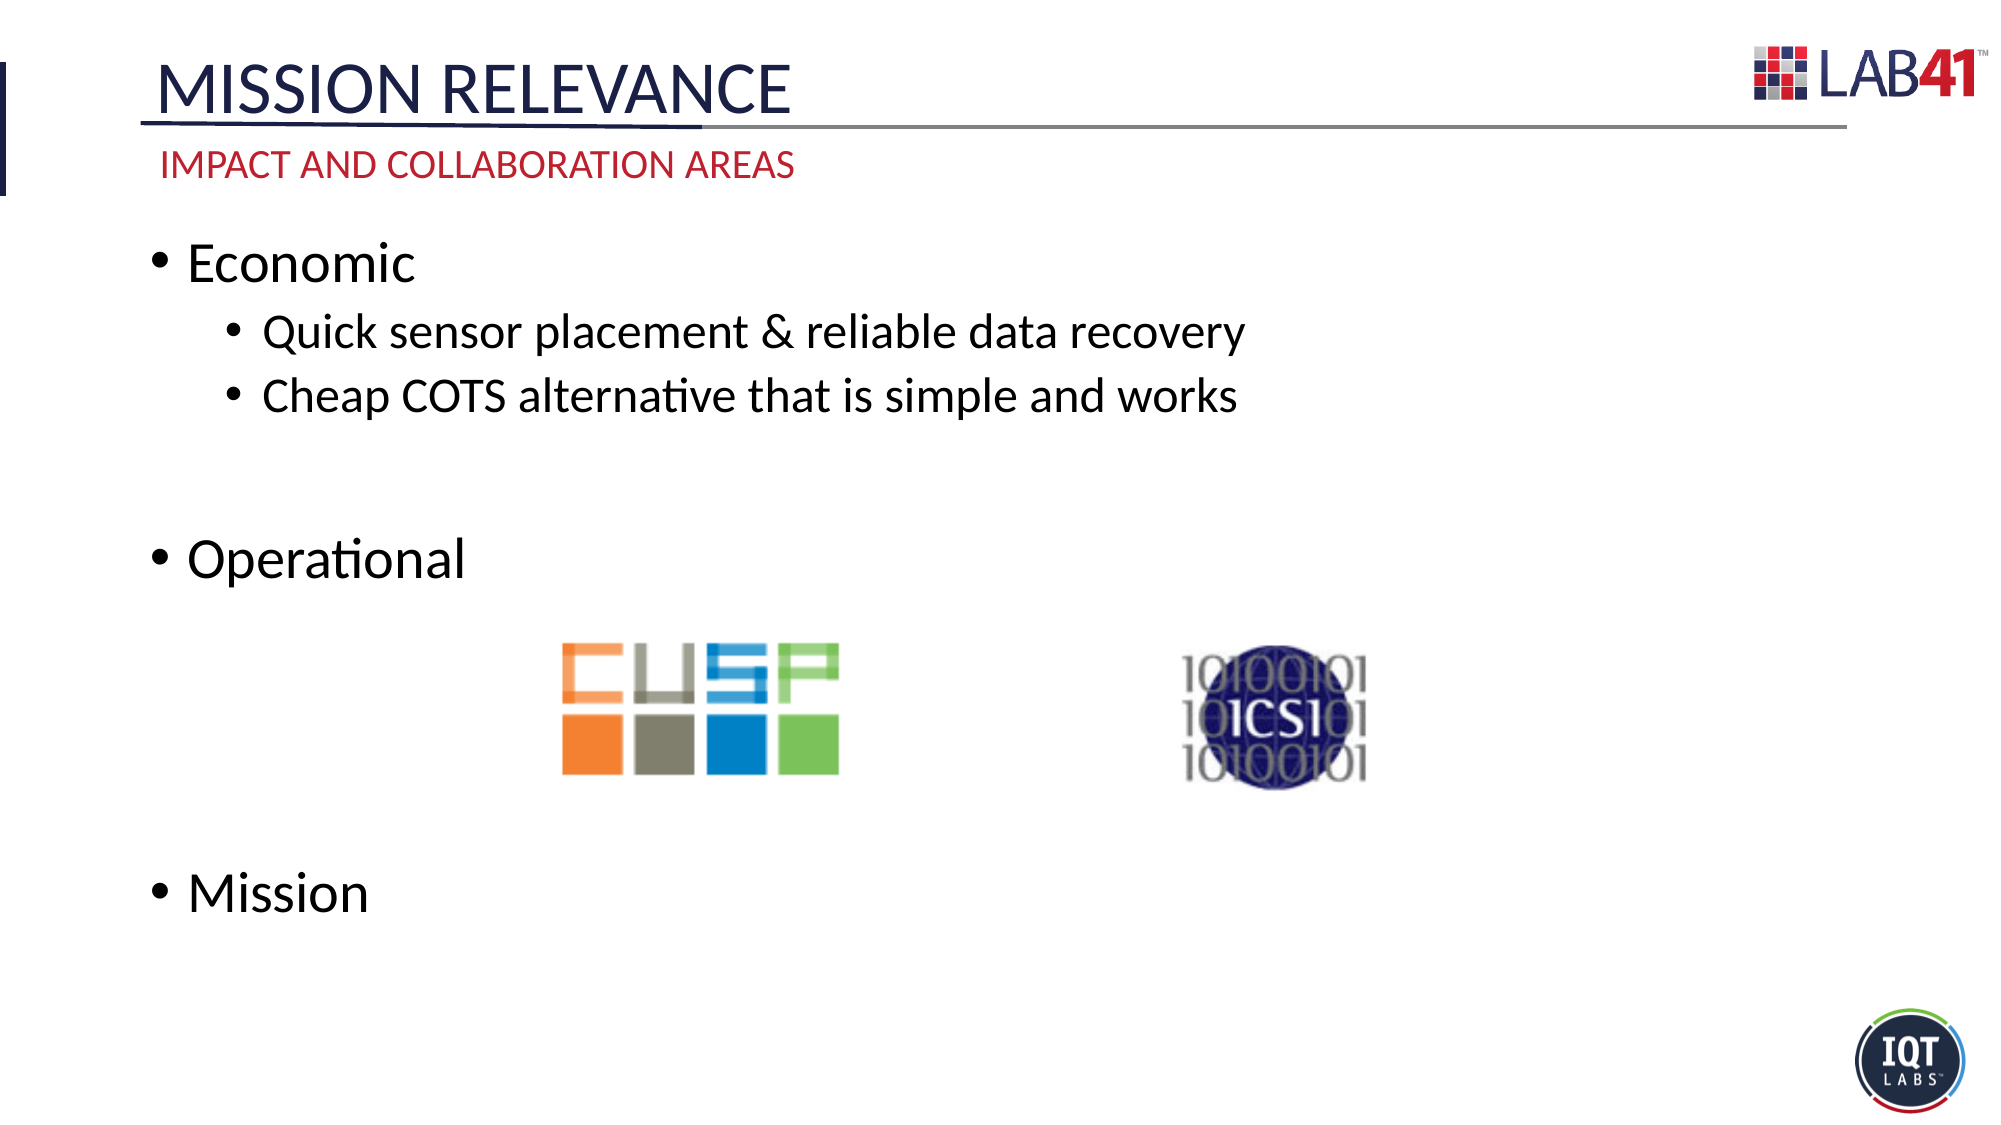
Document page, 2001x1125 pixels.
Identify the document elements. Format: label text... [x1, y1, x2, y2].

text_box MISSION RELEVANCE [140, 30, 1467, 125]
picture [540, 627, 854, 790]
picture [1747, 41, 2000, 107]
text_box MISSION RELEVANCE [977, 129, 1467, 136]
text_box MISSION RELEVANCE [140, 128, 702, 136]
text_box IMPACT AND COLLABORATION AREAS [144, 129, 977, 194]
picture [1855, 1008, 1966, 1114]
picture [1168, 642, 1387, 797]
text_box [140, 123, 702, 128]
list Economic Quick sensor placement & reliable data recovery Cheap COTS alternative that is simple and works Operational Mission [134, 224, 1860, 1048]
